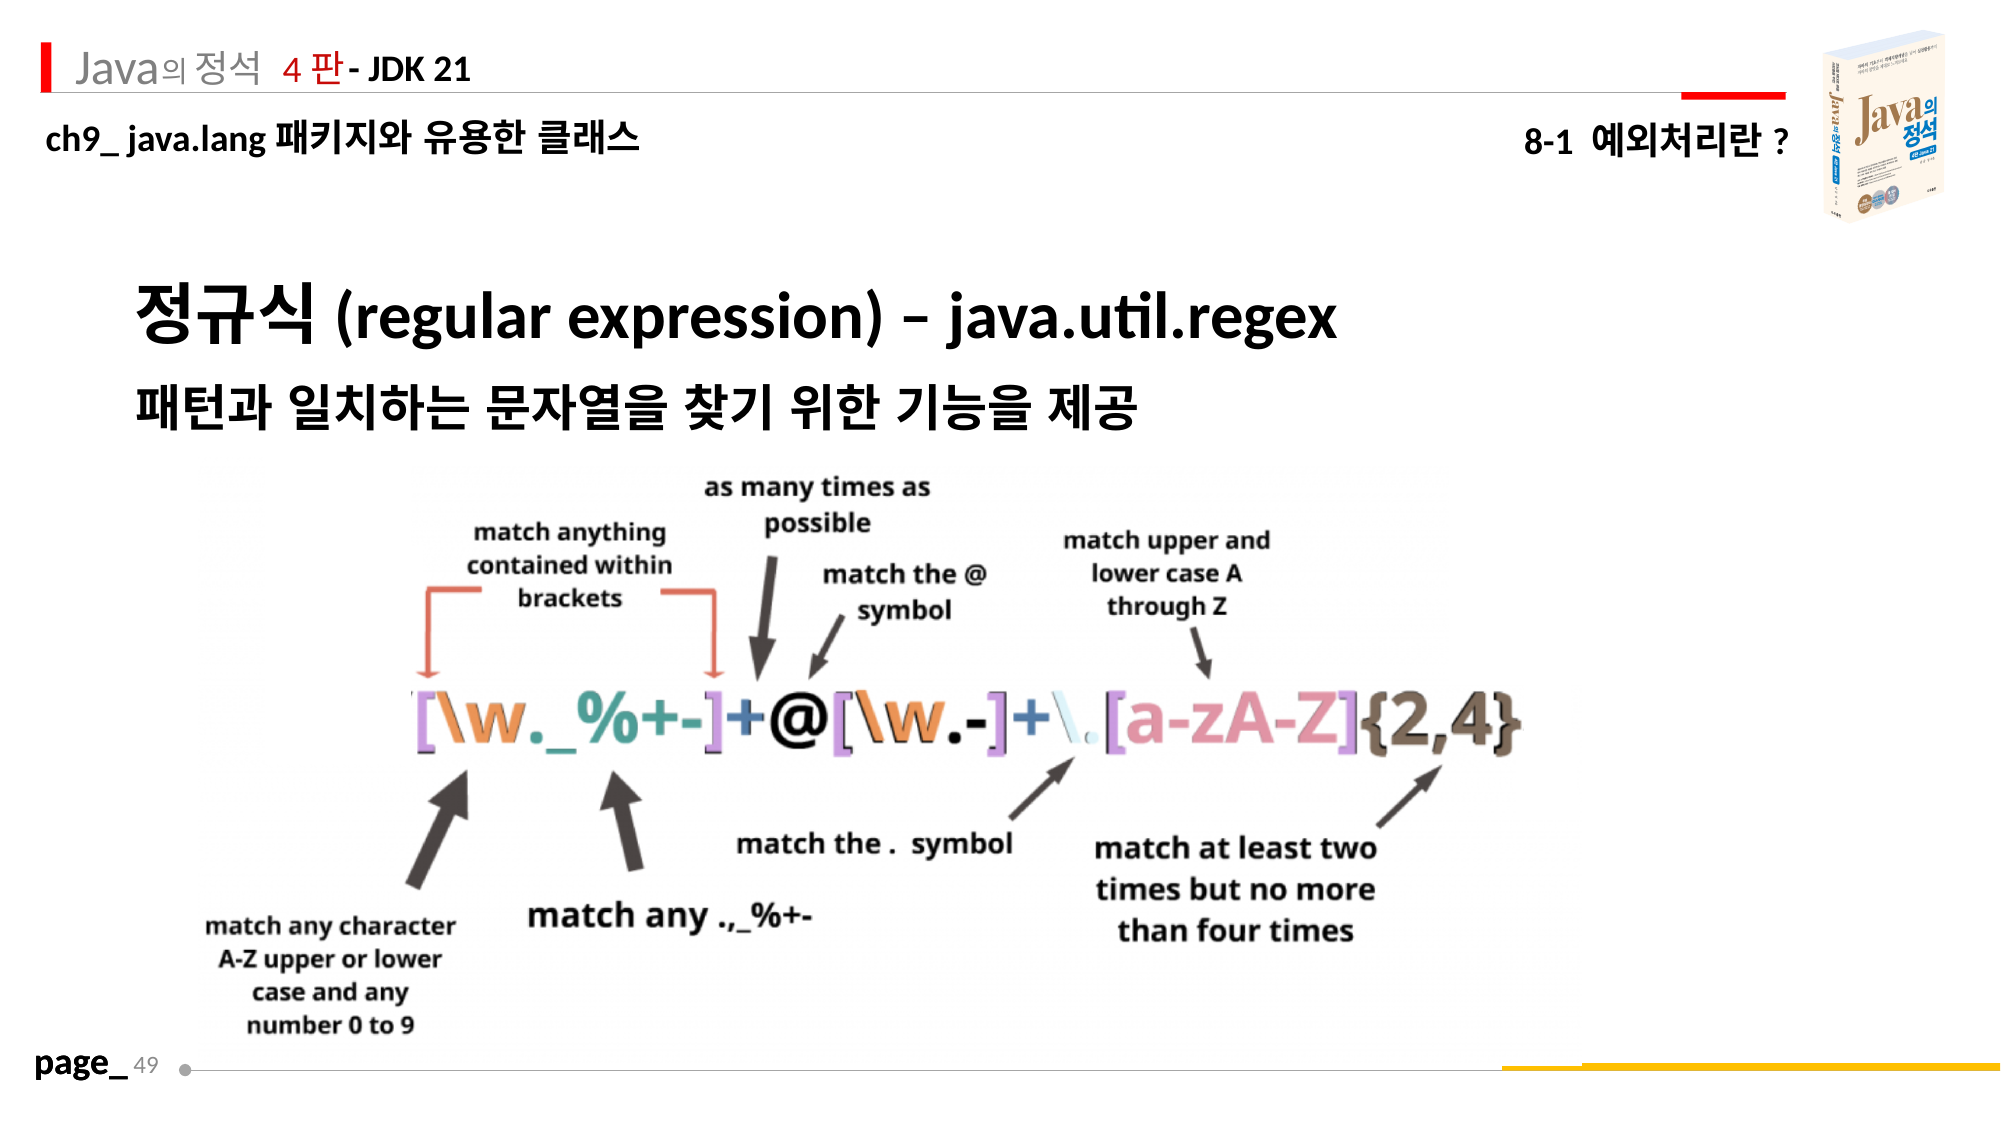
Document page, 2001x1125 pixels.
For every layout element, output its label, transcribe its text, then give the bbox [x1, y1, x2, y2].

picture [1819, 26, 1950, 228]
text_box 8-1 예외처리란? [1415, 109, 1805, 169]
text_box page_ [19, 1030, 145, 1090]
text_box 패턴과 일치하는 문자열을 찾기 위한 기능을 제공 [121, 368, 1731, 444]
slide_number 49 [106, 1033, 174, 1094]
picture [198, 456, 1582, 1066]
text_box 정규식(regular expression) – java.util.regex [119, 264, 1841, 359]
